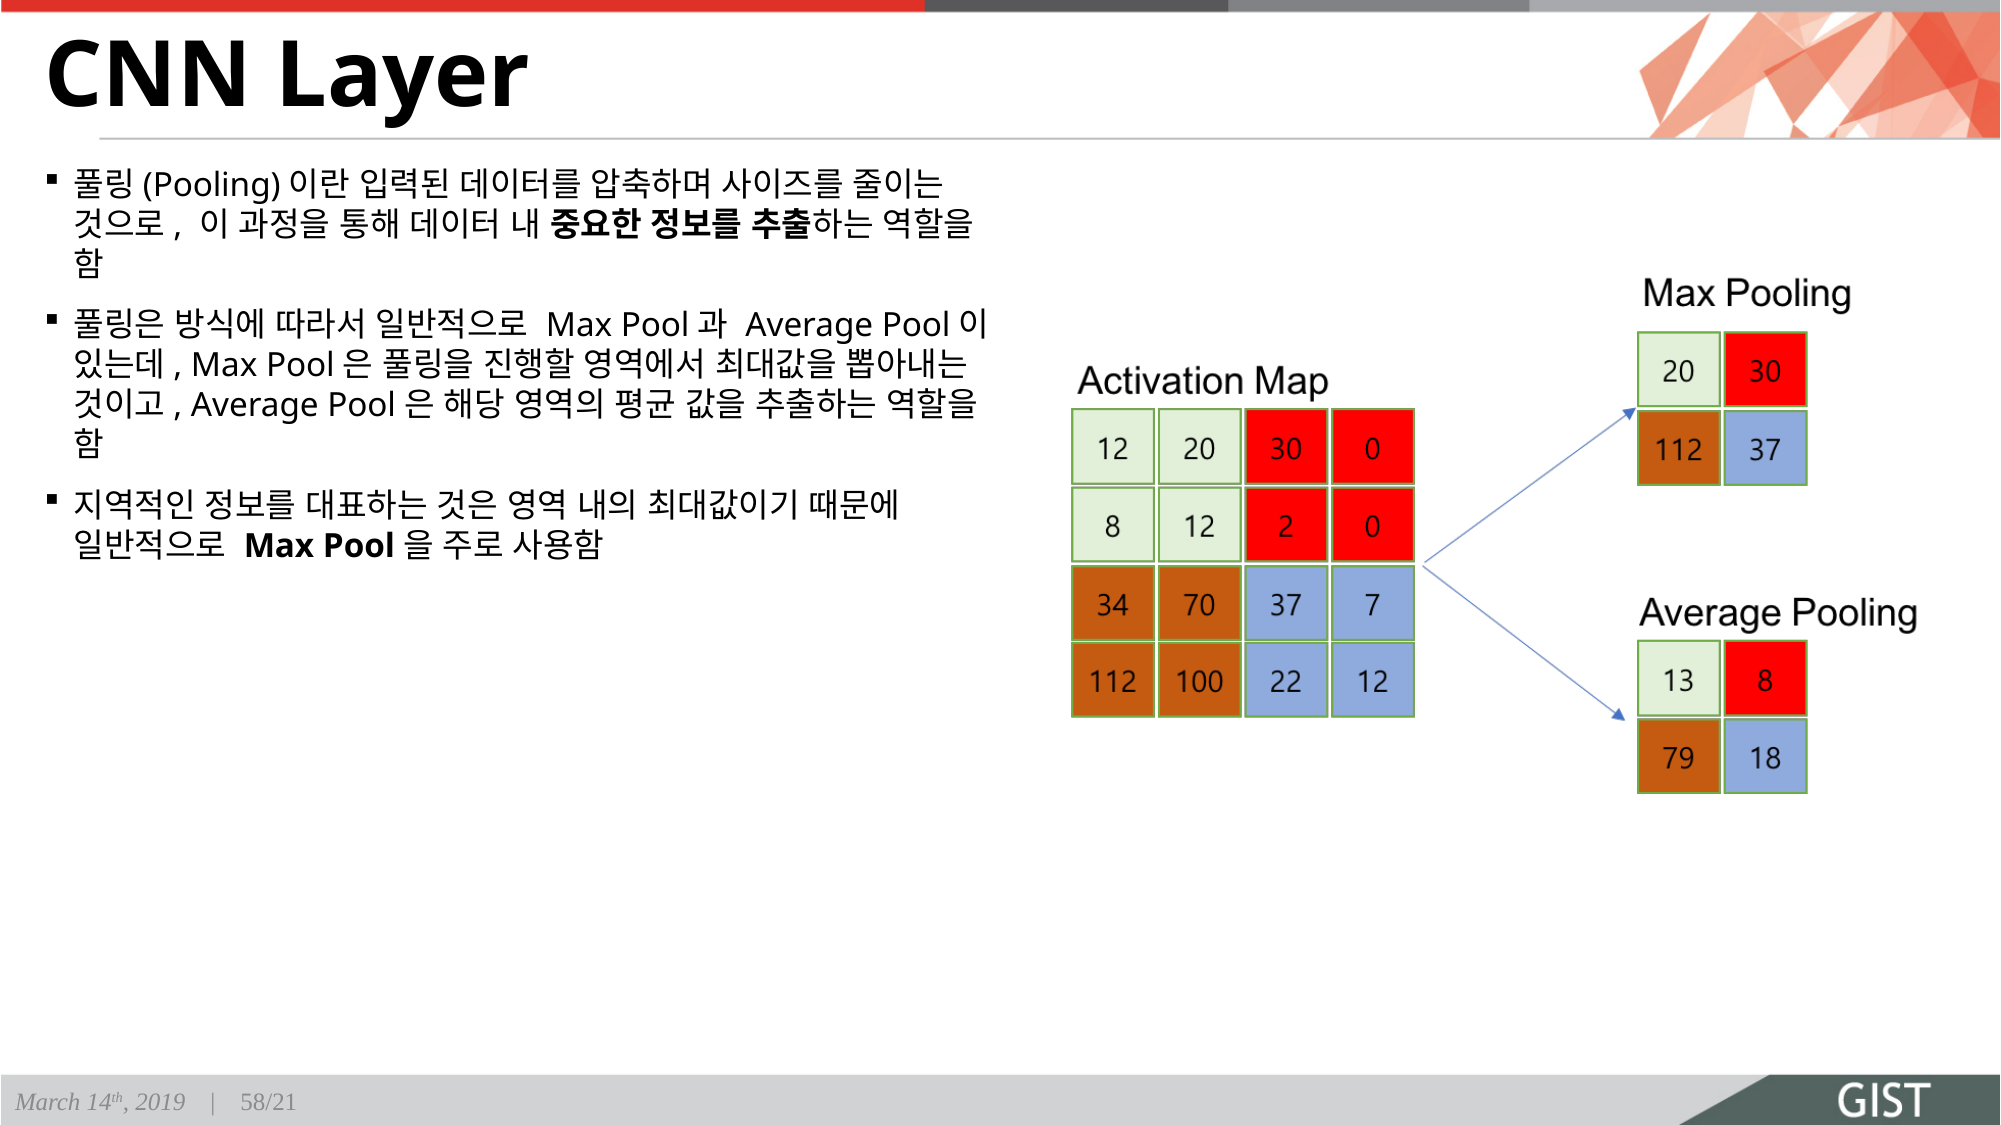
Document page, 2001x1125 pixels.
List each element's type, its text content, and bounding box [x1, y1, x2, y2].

picture [0, 0, 2000, 1125]
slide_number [0, 1075, 450, 1125]
title CNN Layer [29, 17, 1971, 136]
list 풀링(Pooling)이란 입력된 데이터를 압축하며 사이즈를 줄이는 것으로, 이 과정을 통해 데이터 내 중요한 정보를 추출하는 역할을 함 풀링은 방식에 따라서 일반적으로 Max Pool과 Average Pool이 있는데, Max Pool은 풀링을 진행할 영역에서 최대값을 뽑아내는 것이고, Average Pool은 해당 영역의 평균 값을 추출하는 역할을 함 지역적인 정보를 대표하는 것은 영역 내의 최대값이기 때문에 일반적으로 Max Pool을 주로 사용함 [29, 155, 1016, 1043]
